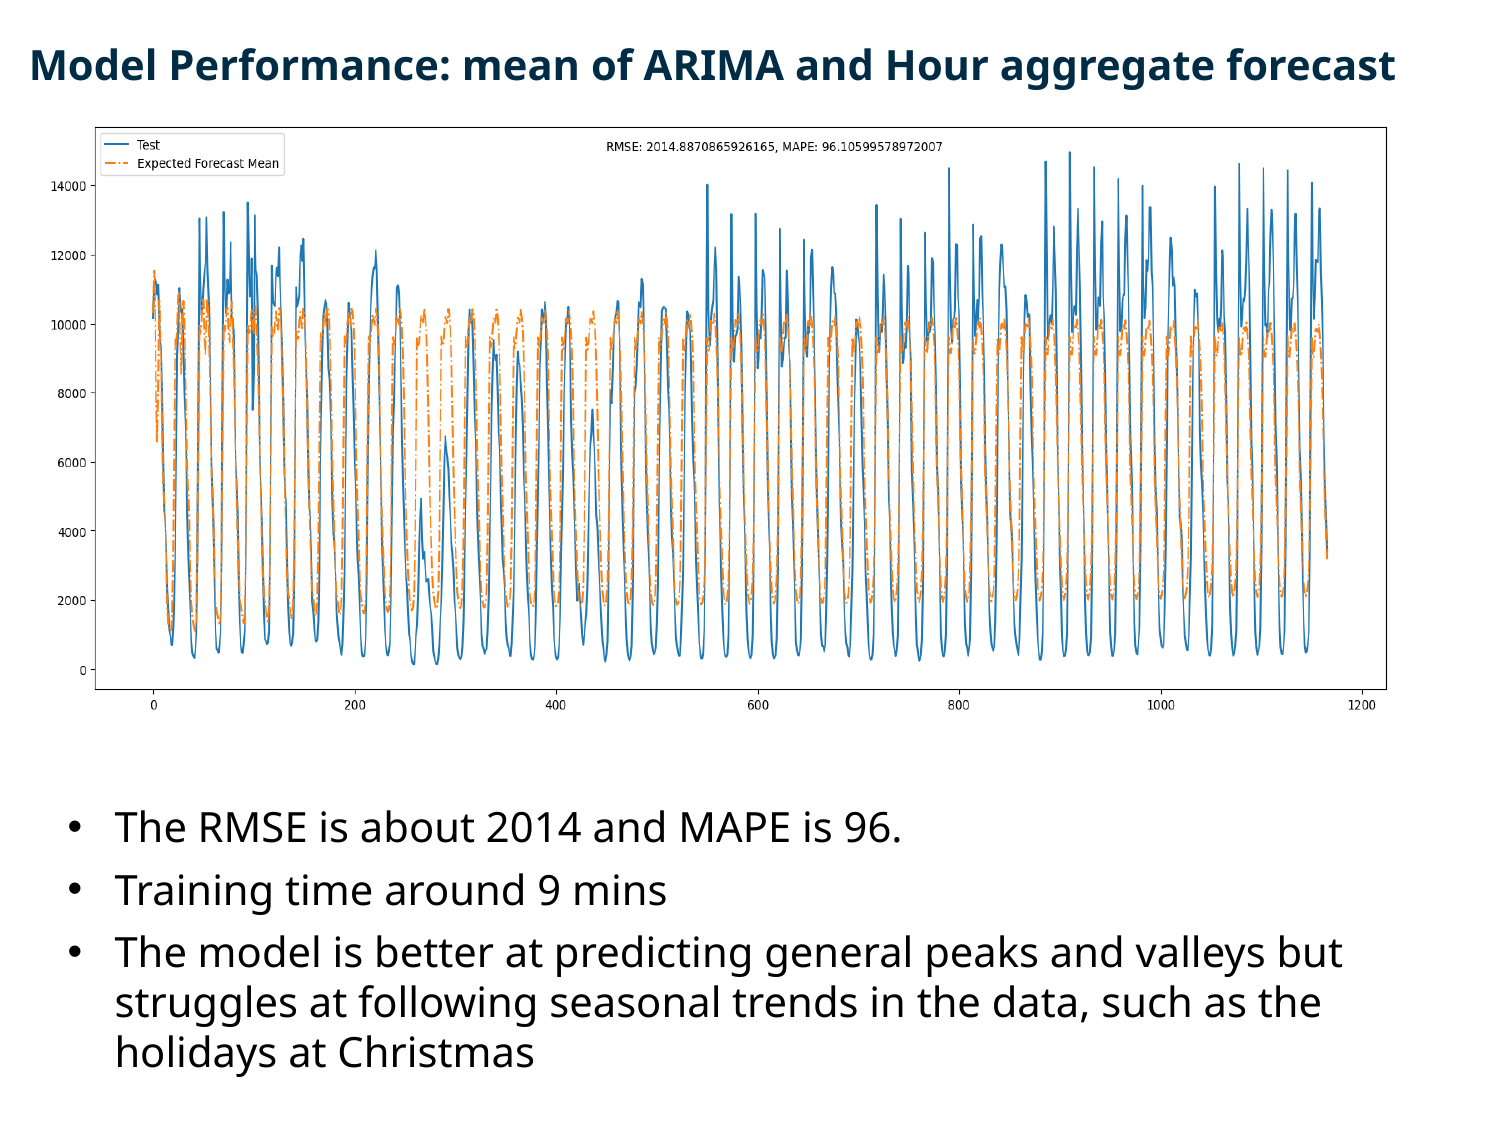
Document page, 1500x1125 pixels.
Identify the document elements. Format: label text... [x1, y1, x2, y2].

text_box The RMSE is about 2014 and MAPE is 96. Training time around 9 mins The model is better at predicting general peaks and valleys but struggles at following seasonal trends in the data, such as the holidays at Christmas [52, 793, 1447, 1084]
picture [41, 118, 1393, 720]
title Model Performance: mean of ARIMA and Hour aggregate forecast [28, 38, 1472, 222]
